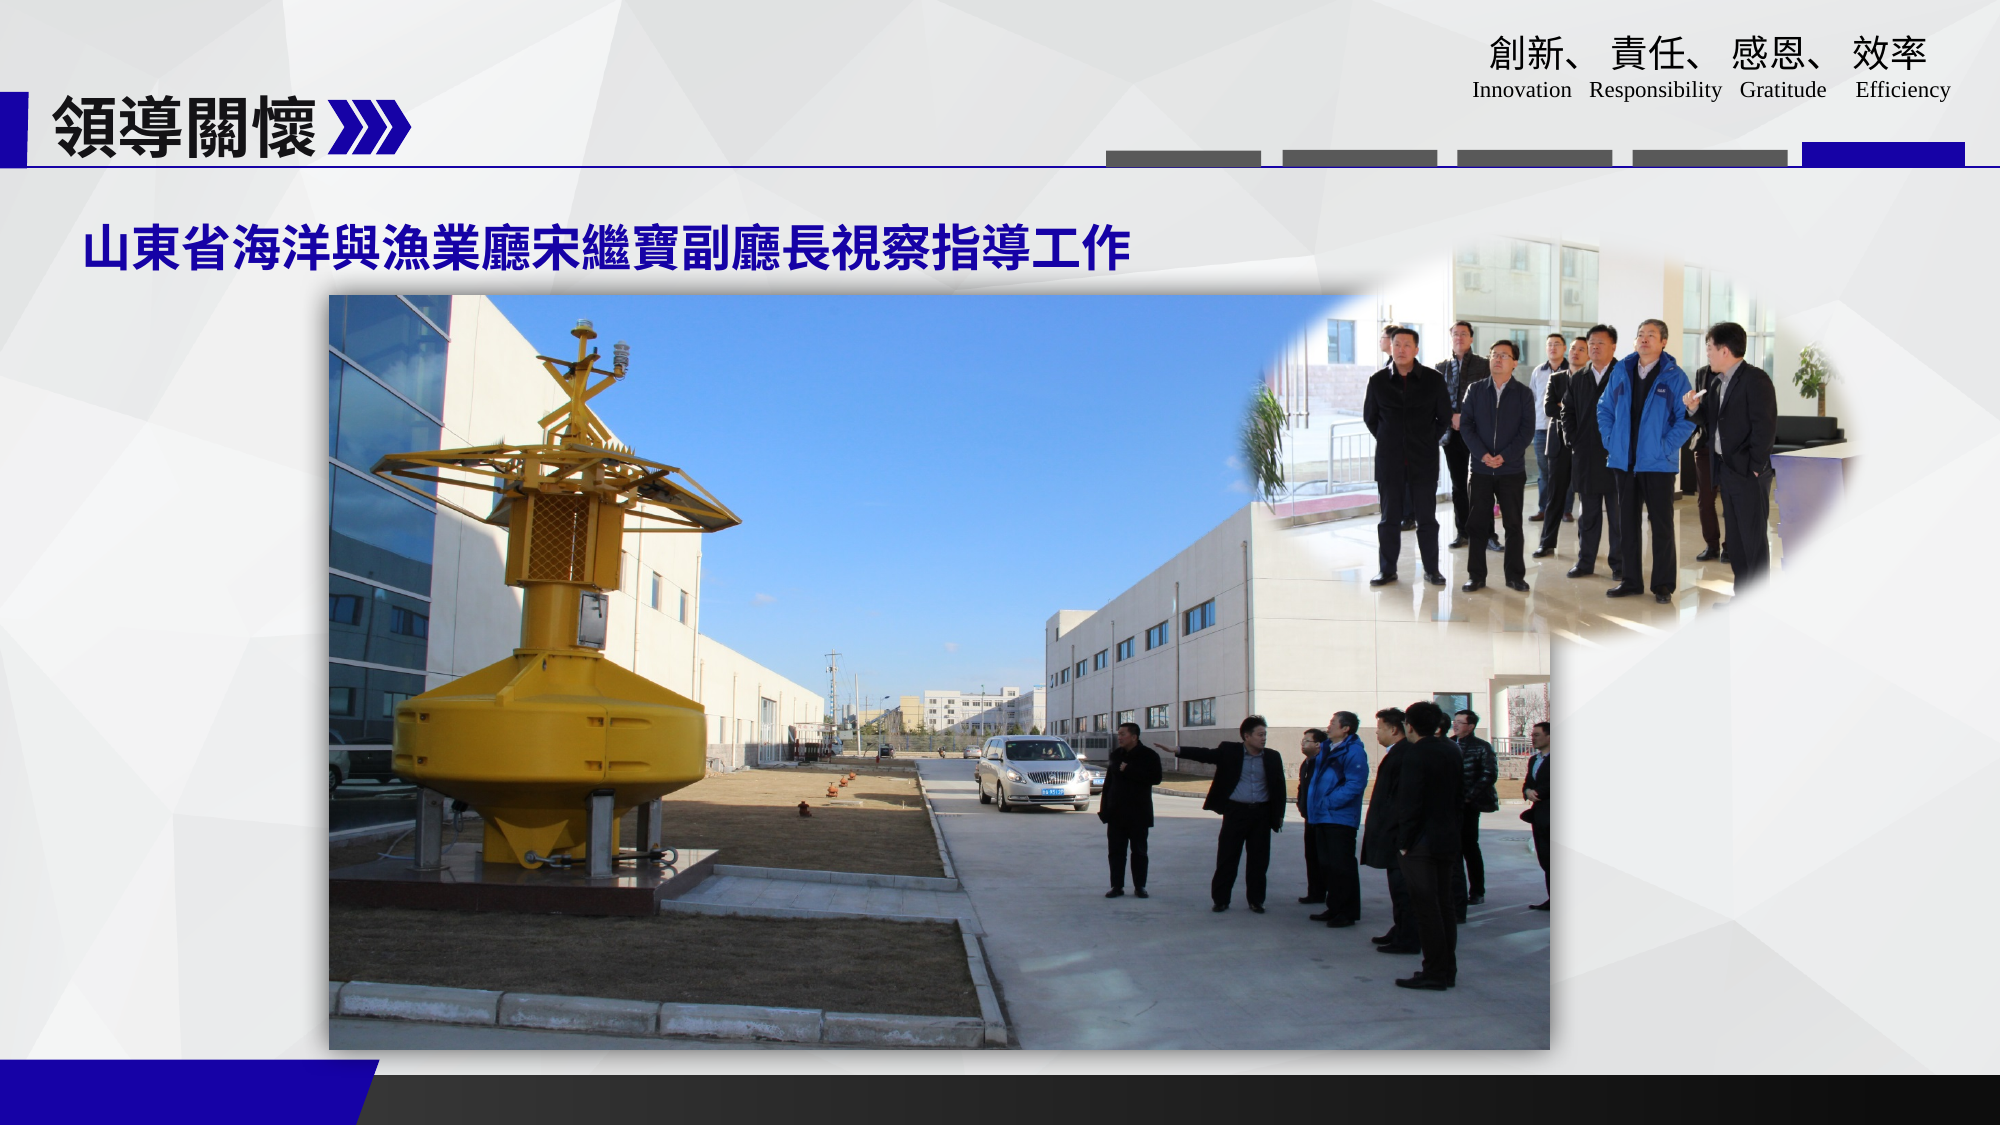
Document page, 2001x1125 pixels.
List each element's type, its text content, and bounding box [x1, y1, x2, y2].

text_box 領導關懷 [36, 77, 333, 173]
text_box [1802, 142, 1965, 168]
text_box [329, 100, 411, 154]
picture [0, 168, 2000, 1075]
picture [0, 0, 2000, 166]
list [1227, 226, 1871, 656]
text_box 山東省海洋與漁業廳宋繼寶副廳長視察指導工作 [66, 208, 1325, 284]
